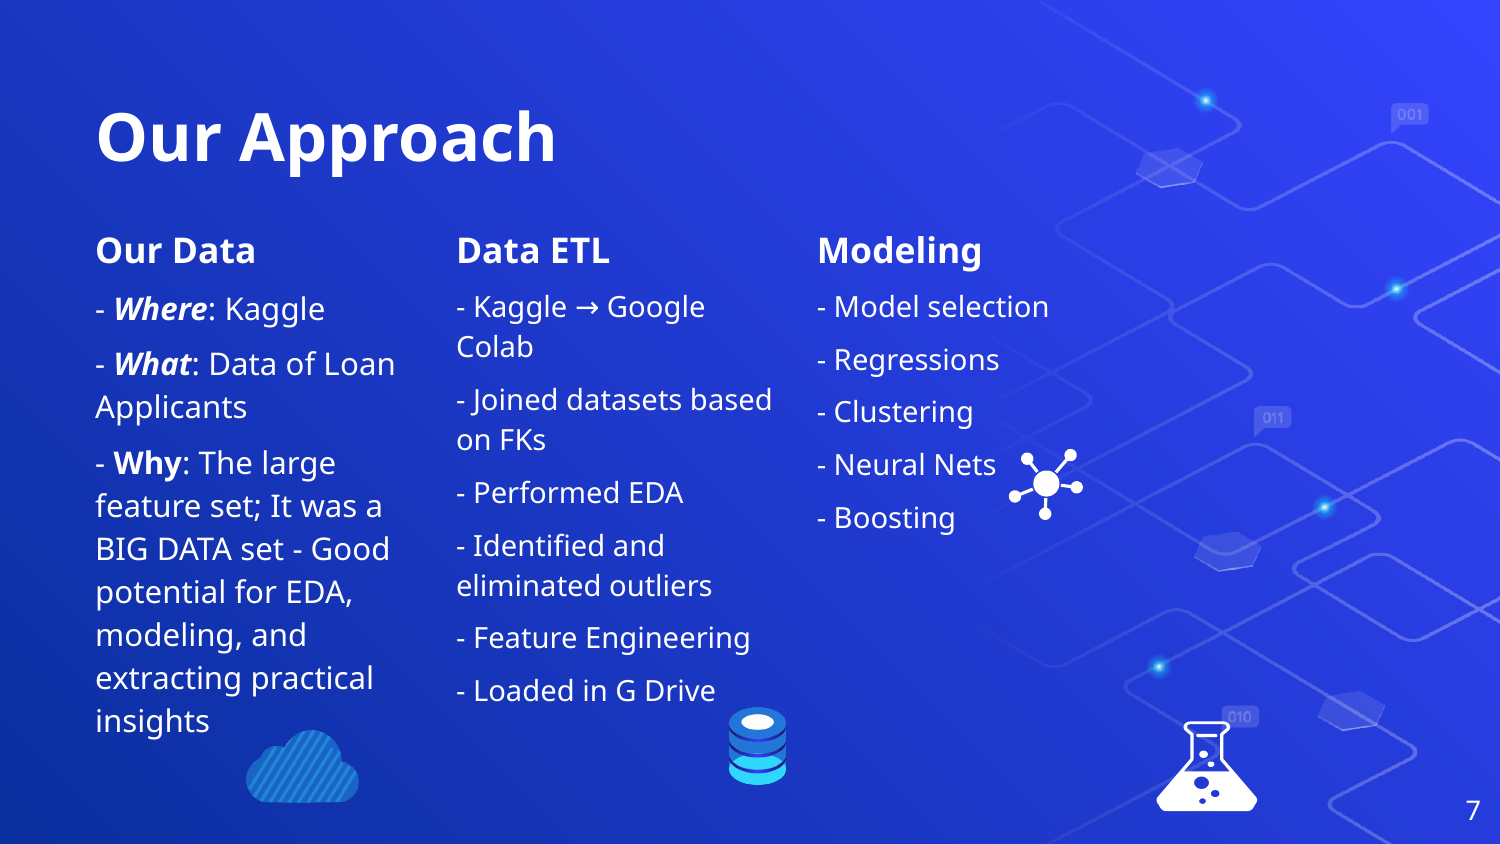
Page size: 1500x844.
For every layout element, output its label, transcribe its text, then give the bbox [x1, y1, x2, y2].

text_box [1008, 448, 1084, 521]
slide_number ‹#› [1391, 779, 1482, 844]
list Data ETL - Kaggle → Google Colab - Joined datasets based on FKs - Performed EDA - Identified and eliminated outliers - Feature Engineering - Loaded in G Drive [456, 221, 786, 748]
list Modeling - Model selection - Regressions - Clustering - Neural Nets - Boosting [816, 221, 1172, 748]
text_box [1156, 721, 1258, 812]
picture [0, 0, 1500, 844]
list Our Data - Where: Kaggle - What: Data of Loan Applicants - Why: The large feature set; It was a BIG DATA set - Good potential for EDA, modeling, and extracting practical insights [95, 221, 425, 748]
title Our Approach [95, 33, 1405, 175]
